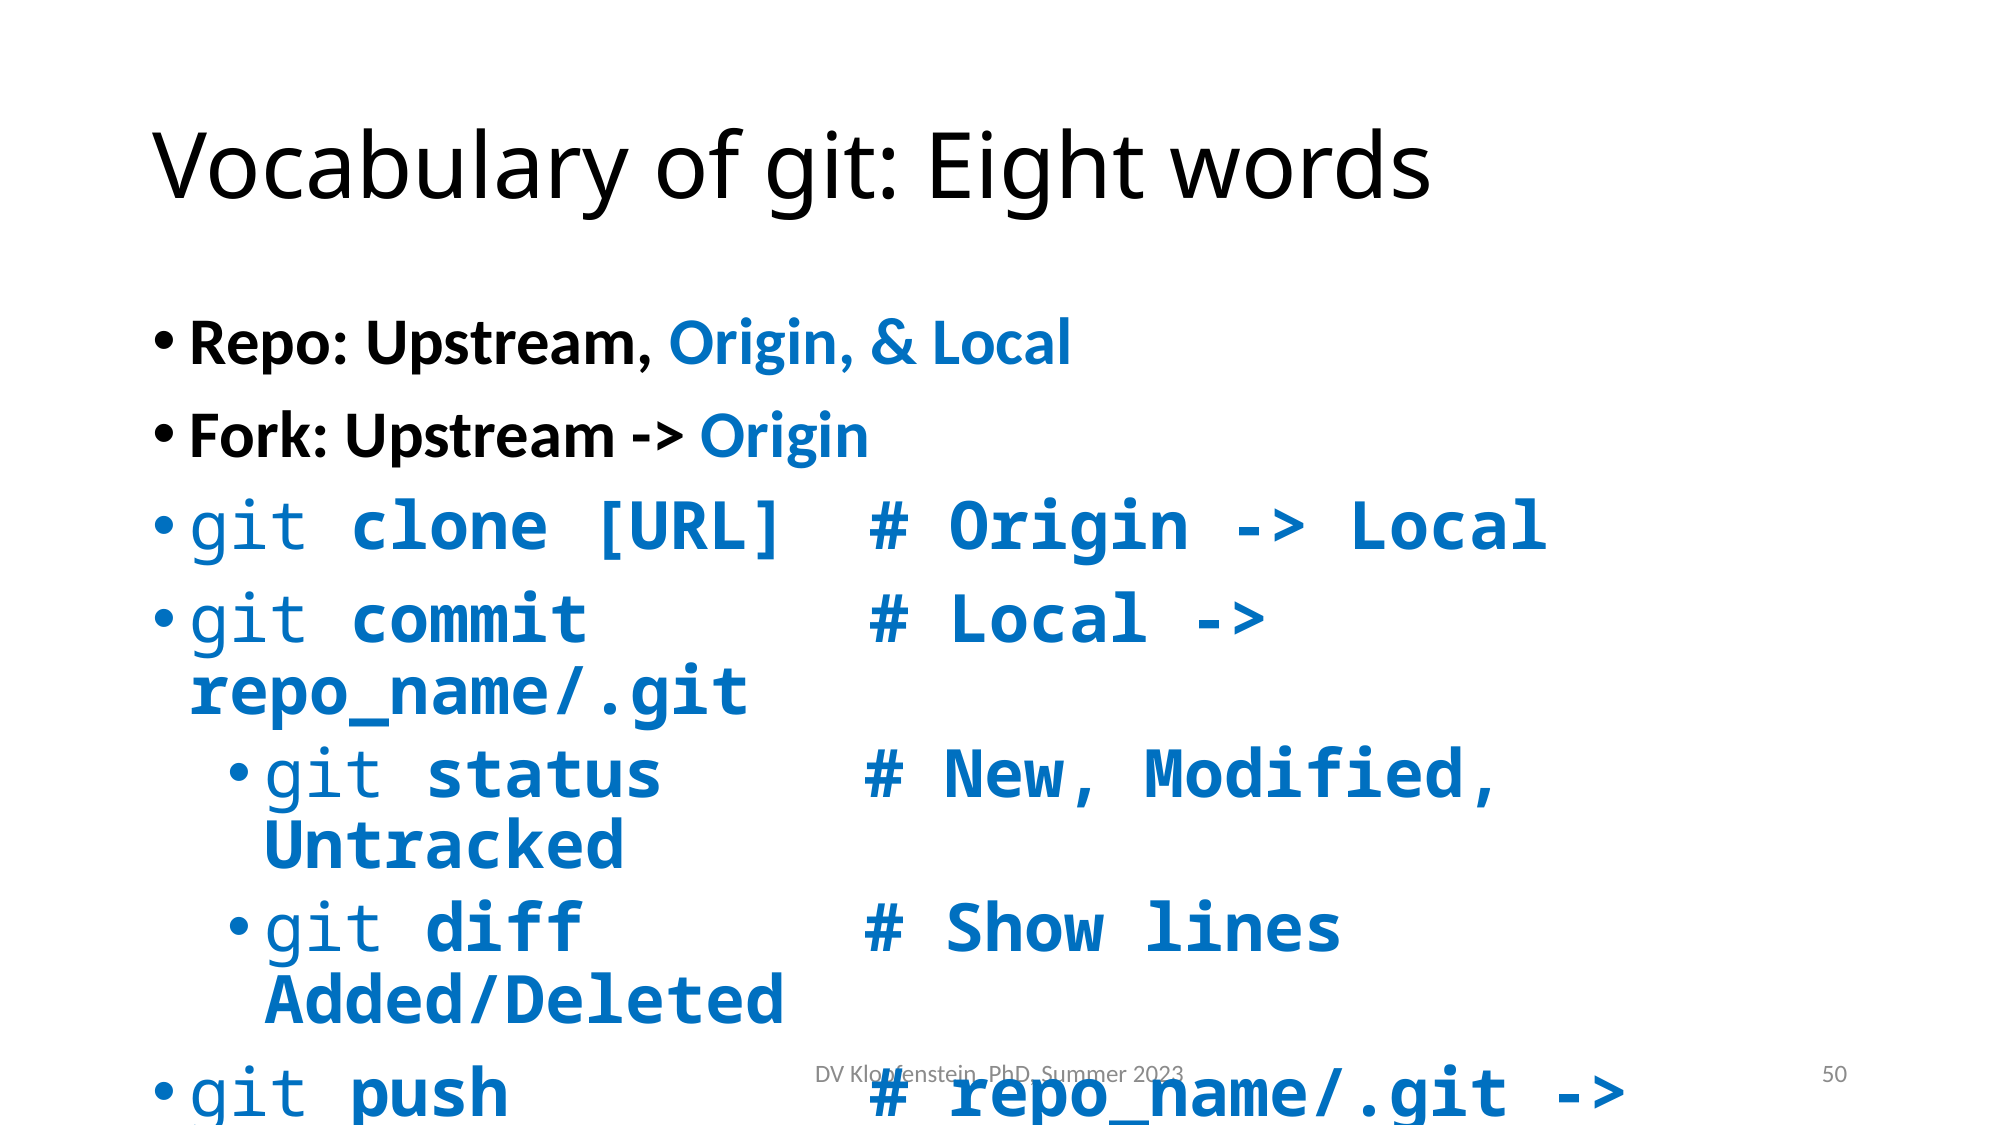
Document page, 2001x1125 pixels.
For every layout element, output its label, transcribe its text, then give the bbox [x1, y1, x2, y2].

footer DV Klopfenstein, PhD, Summer 2023 [662, 1042, 1338, 1103]
list Repo: Upstream, Origin, & Local Fork: Upstream -> Origin git clone [URL] # Origin -> Local git commit # Local -> repo_name/.git git status # New, Modified, Untracked git diff # Show lines Added/Deleted git push # repo_name/.git -> Origin Pull Request (PR): Very Prestigious. (next week!) [137, 299, 1863, 1014]
slide_number 50 [1412, 1042, 1863, 1103]
title Vocabulary of git: Eight words [137, 59, 1863, 278]
